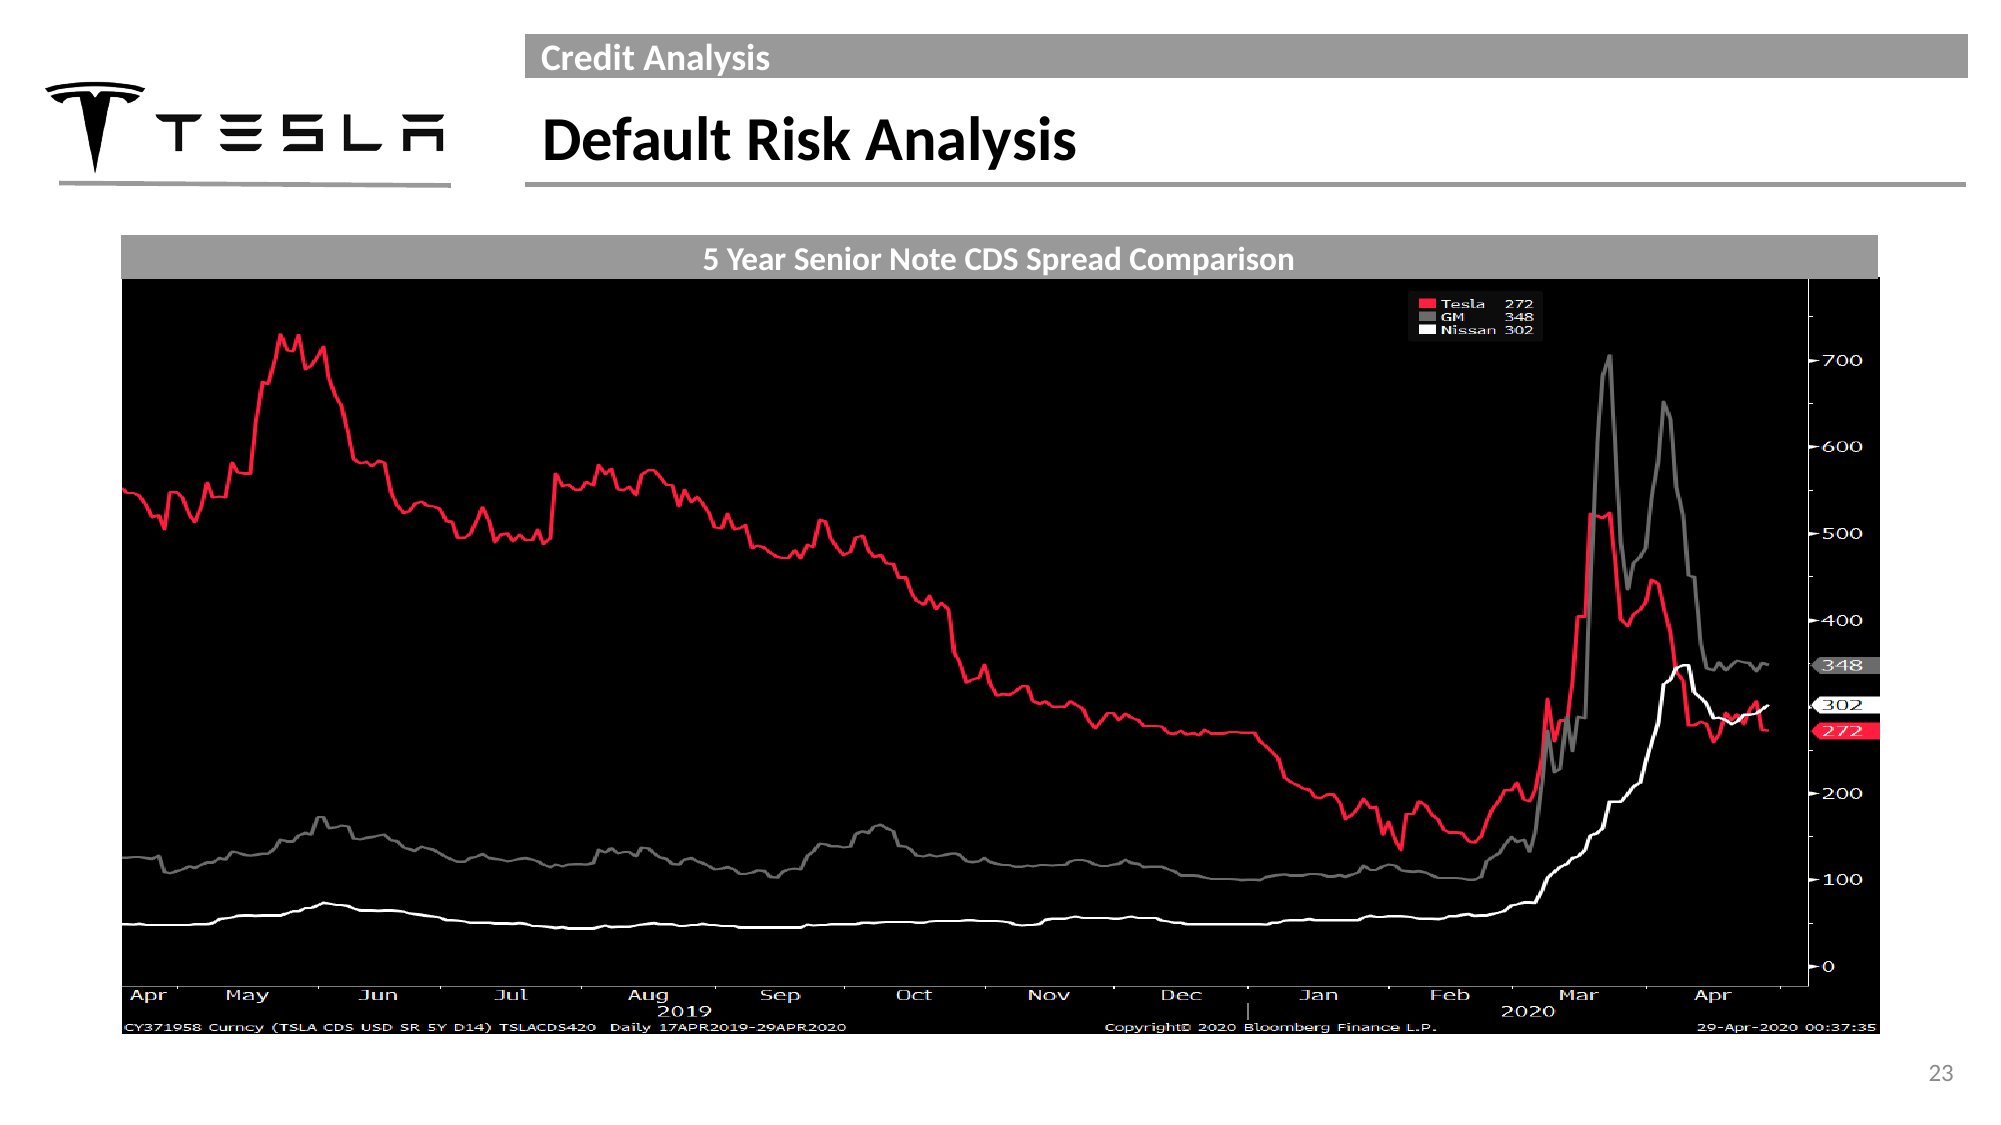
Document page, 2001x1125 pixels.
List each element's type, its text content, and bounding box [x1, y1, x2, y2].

text_box Credit Analysis [525, 34, 1968, 78]
slide_number 23 [1519, 1041, 1969, 1102]
text_box Default Risk Analysis [527, 90, 1968, 181]
picture [122, 277, 1880, 1034]
text_box 5 Year Senior Note CDS Spread Comparison [121, 235, 1878, 279]
picture [20, 16, 471, 236]
